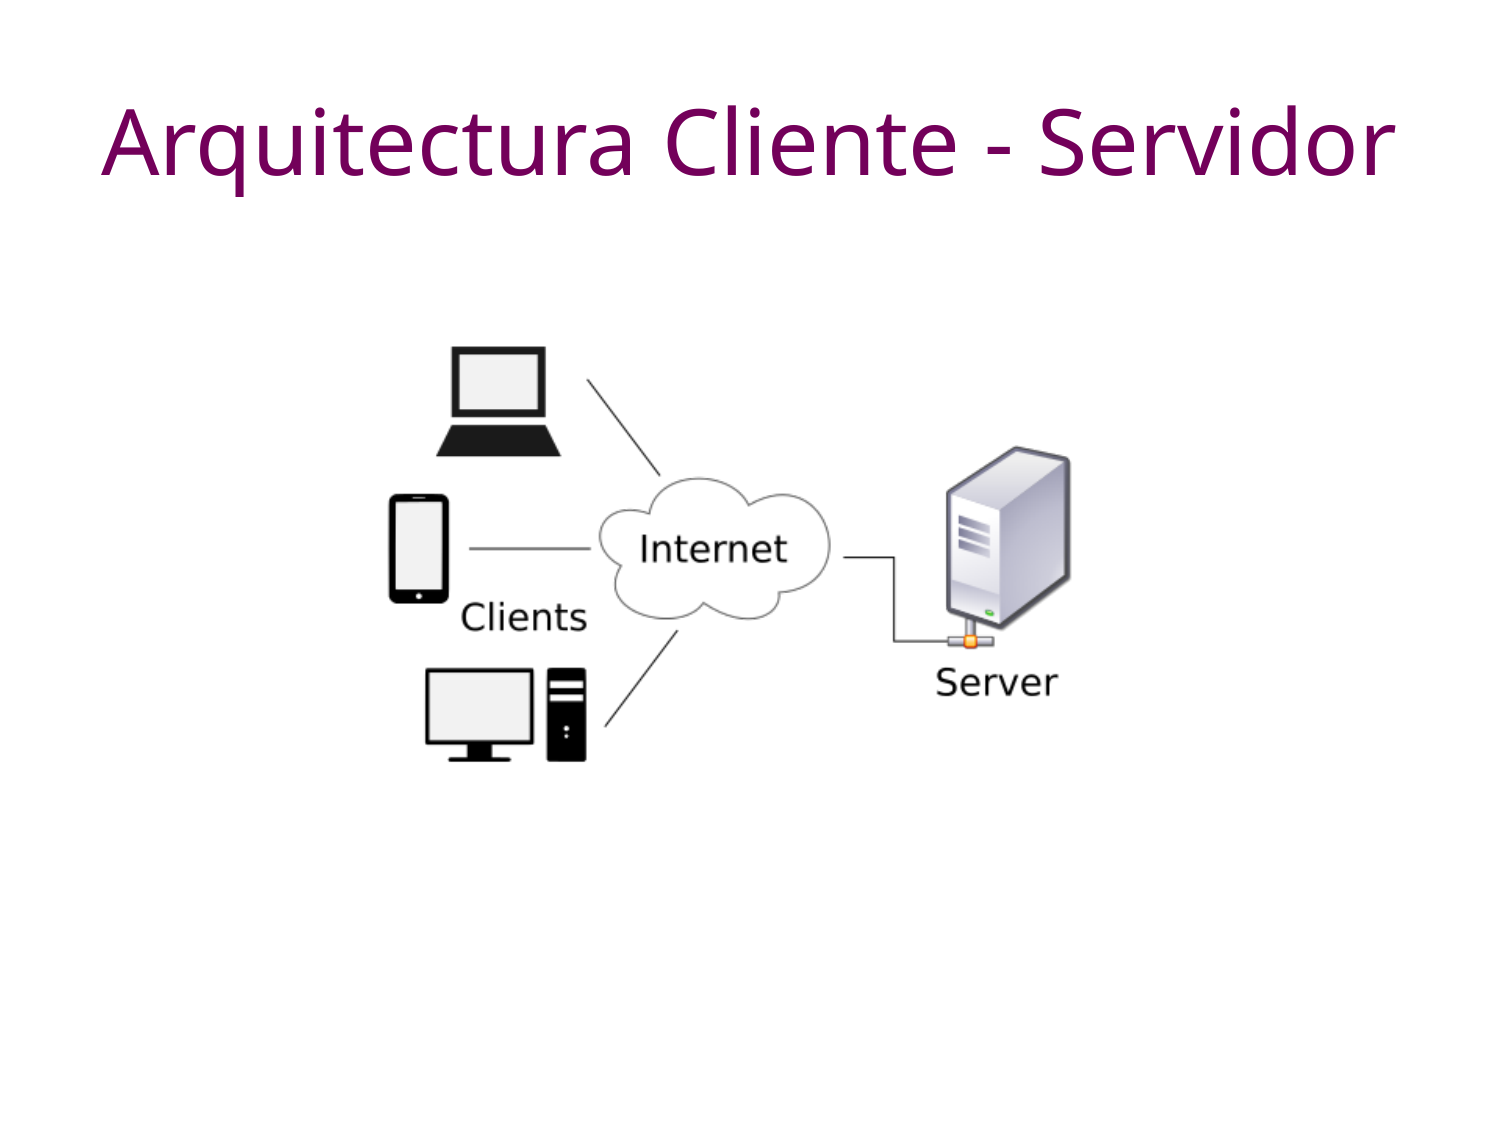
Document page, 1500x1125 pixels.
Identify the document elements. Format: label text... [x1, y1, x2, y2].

title Arquitectura Cliente - Servidor [75, 45, 1425, 233]
picture [324, 314, 1107, 784]
